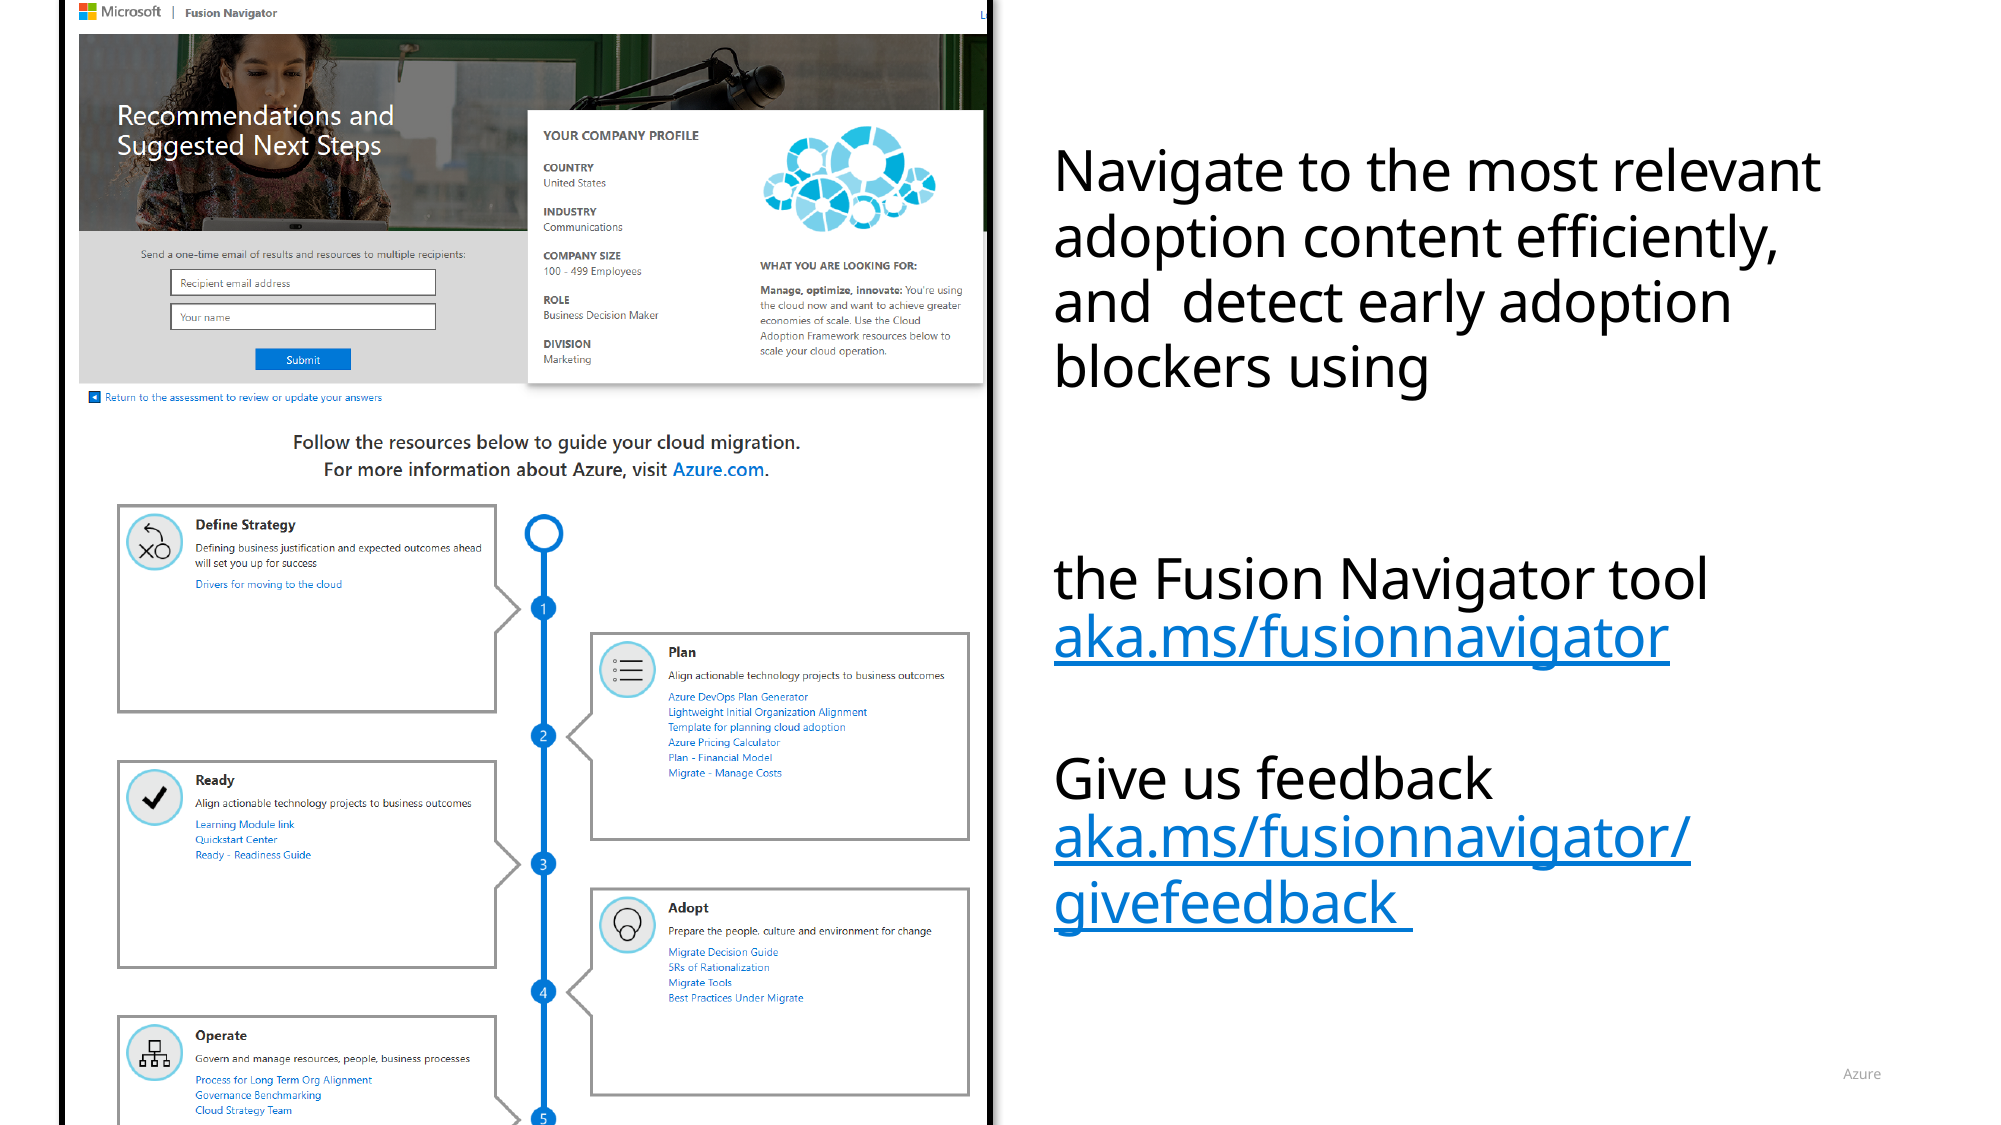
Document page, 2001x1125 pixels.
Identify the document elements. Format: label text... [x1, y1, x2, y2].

picture [64, 0, 988, 1125]
text_box the Fusion Navigator tool aka.ms/fusionnavigator Give us feedback aka.ms/fusionnavigator/givefeedback [1053, 477, 2000, 945]
title Navigate to the most relevant adoption content efficiently, and detect early adoption blockers using [1053, 137, 1866, 477]
